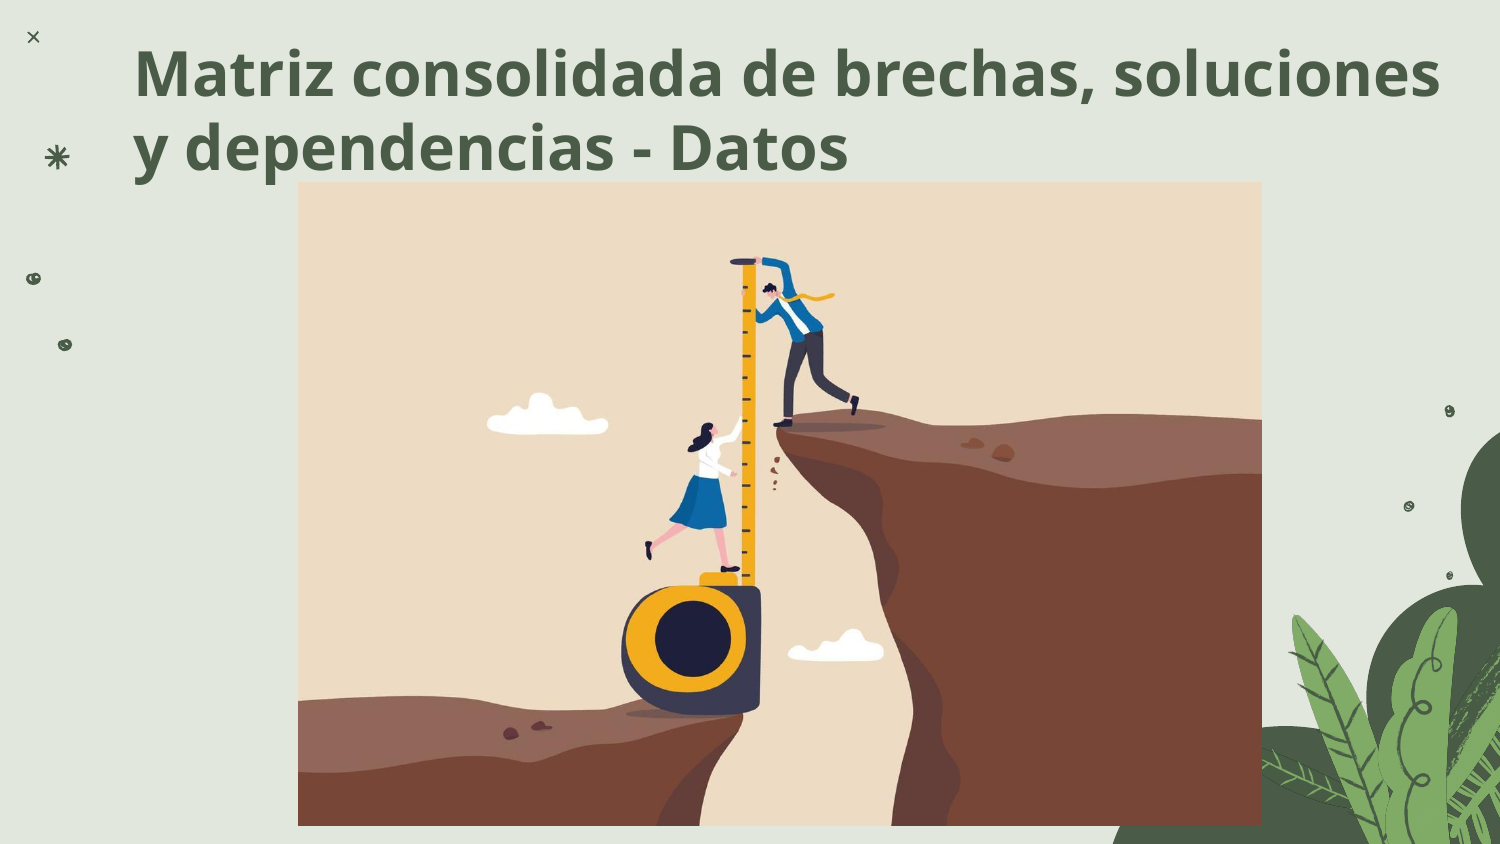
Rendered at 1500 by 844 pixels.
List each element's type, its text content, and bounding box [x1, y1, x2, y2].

title Matriz consolidada de brechas, soluciones y dependencias - Datos [118, 18, 1494, 113]
picture [297, 182, 1500, 844]
